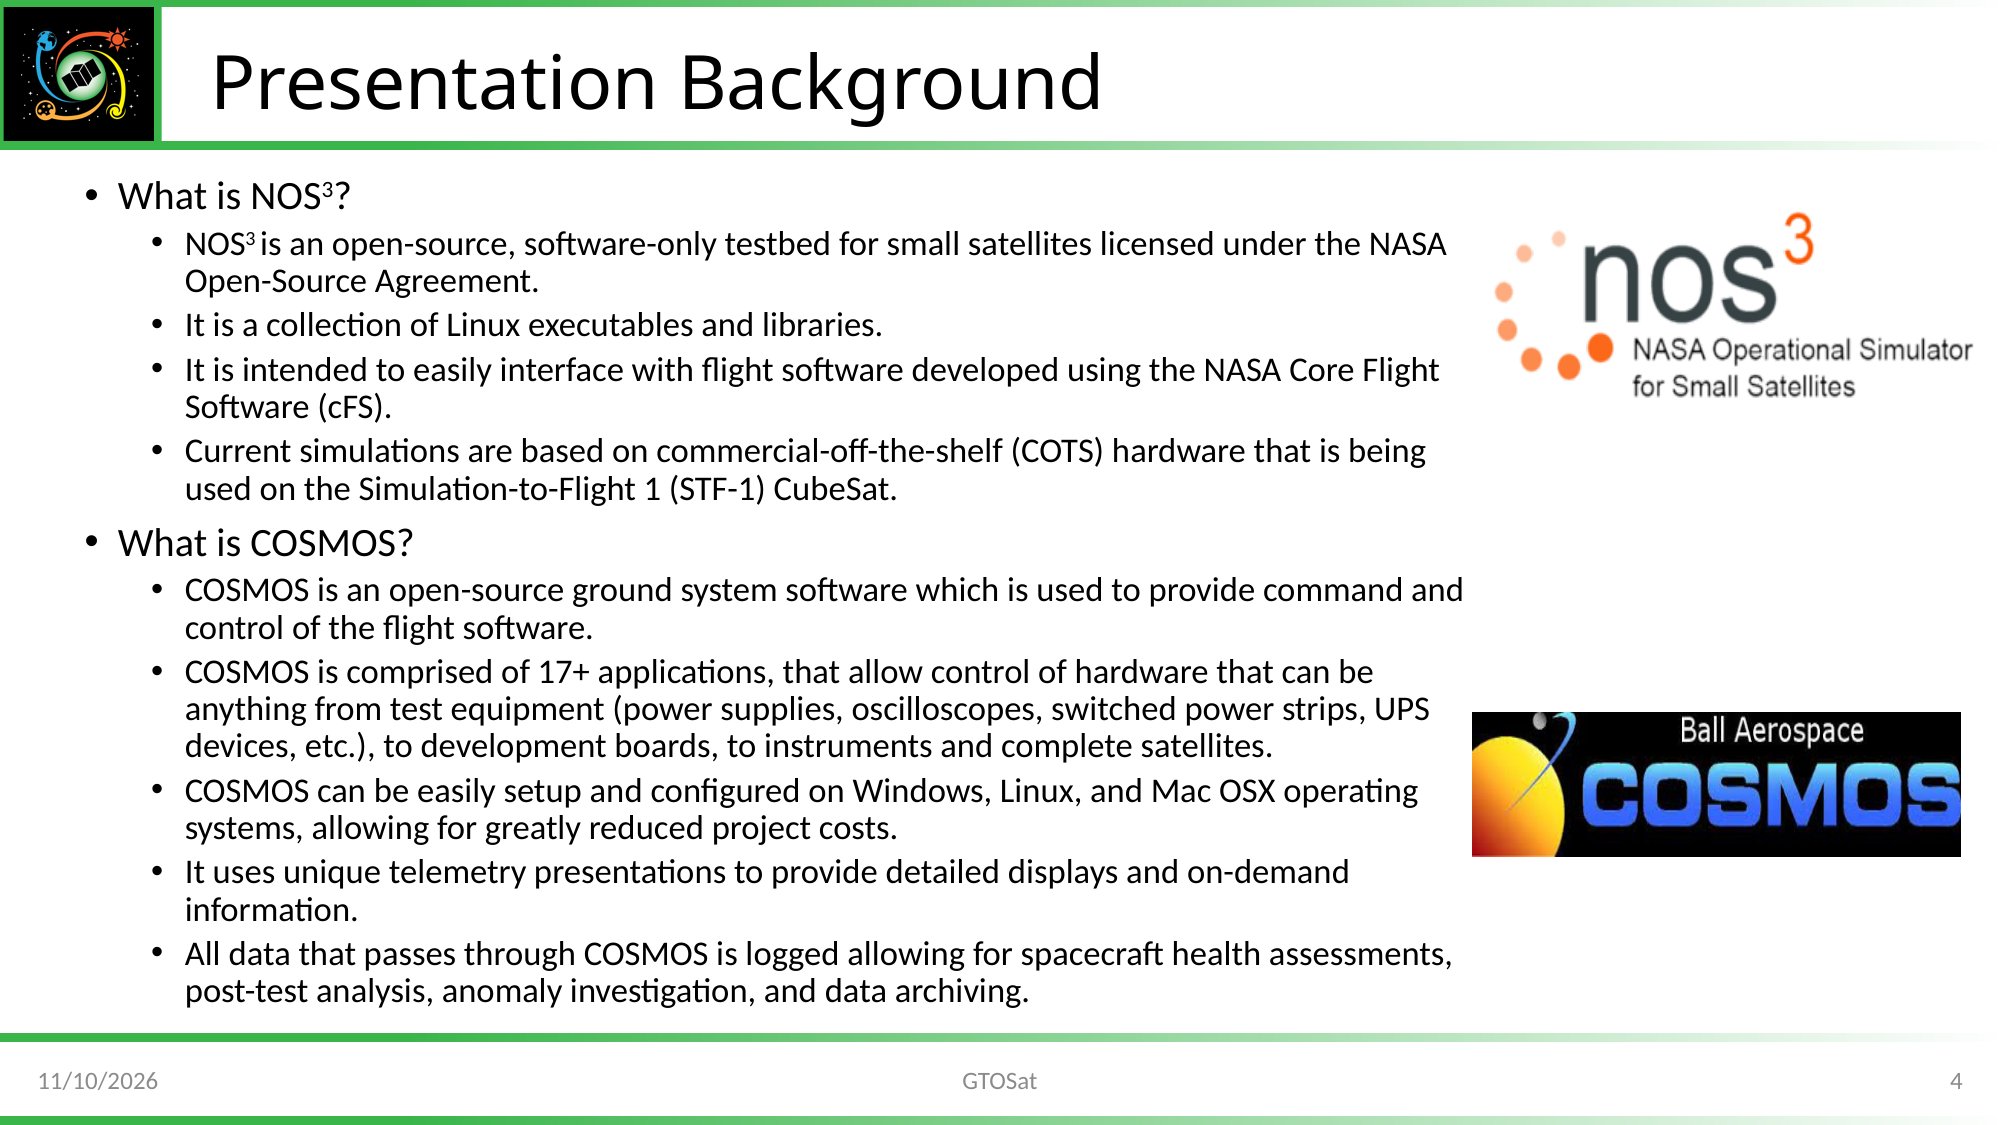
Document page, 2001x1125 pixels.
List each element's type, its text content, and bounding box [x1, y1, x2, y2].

picture [1489, 202, 1978, 405]
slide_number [22, 1049, 473, 1110]
footer GTOSat [662, 1050, 1338, 1110]
title Presentation Background [195, 34, 1897, 136]
list What is NOS3? NOS3 is an open-source, software-only testbed for small satellites licensed under the NASA Open-Source Agreement. It is a collection of Linux executables and libraries. It is intended to easily interface with flight software developed using the NASA Core Flight Software (cFS). Current simulations are based on commercial-off-the-shelf (COTS) hardware that is being used on the Simulation-to-Flight 1 (STF-1) CubeSat. What is COSMOS? COSMOS is an open-source ground system software which is used to provide command and control of the flight software. COSMOS is comprised of 17+ applications, that allow control of hardware that can be anything from test equipment (power supplies, oscilloscopes, switched power strips, UPS devices, etc.), to development boards, to instruments and complete satellites. COSMOS can be easily setup and configured on Windows, Linux, and Mac OSX operating systems, allowing for greatly reduced project costs. It uses unique telemetry presentations to provide detailed displays and on-demand information. All data that passes through COSMOS is logged allowing for spacecraft health assessments, post-test analysis, anomaly investigation, and data archiving. [69, 167, 1490, 1030]
slide_number 4 [1527, 1049, 1978, 1110]
picture [21, 23, 143, 125]
picture [1472, 712, 1961, 857]
